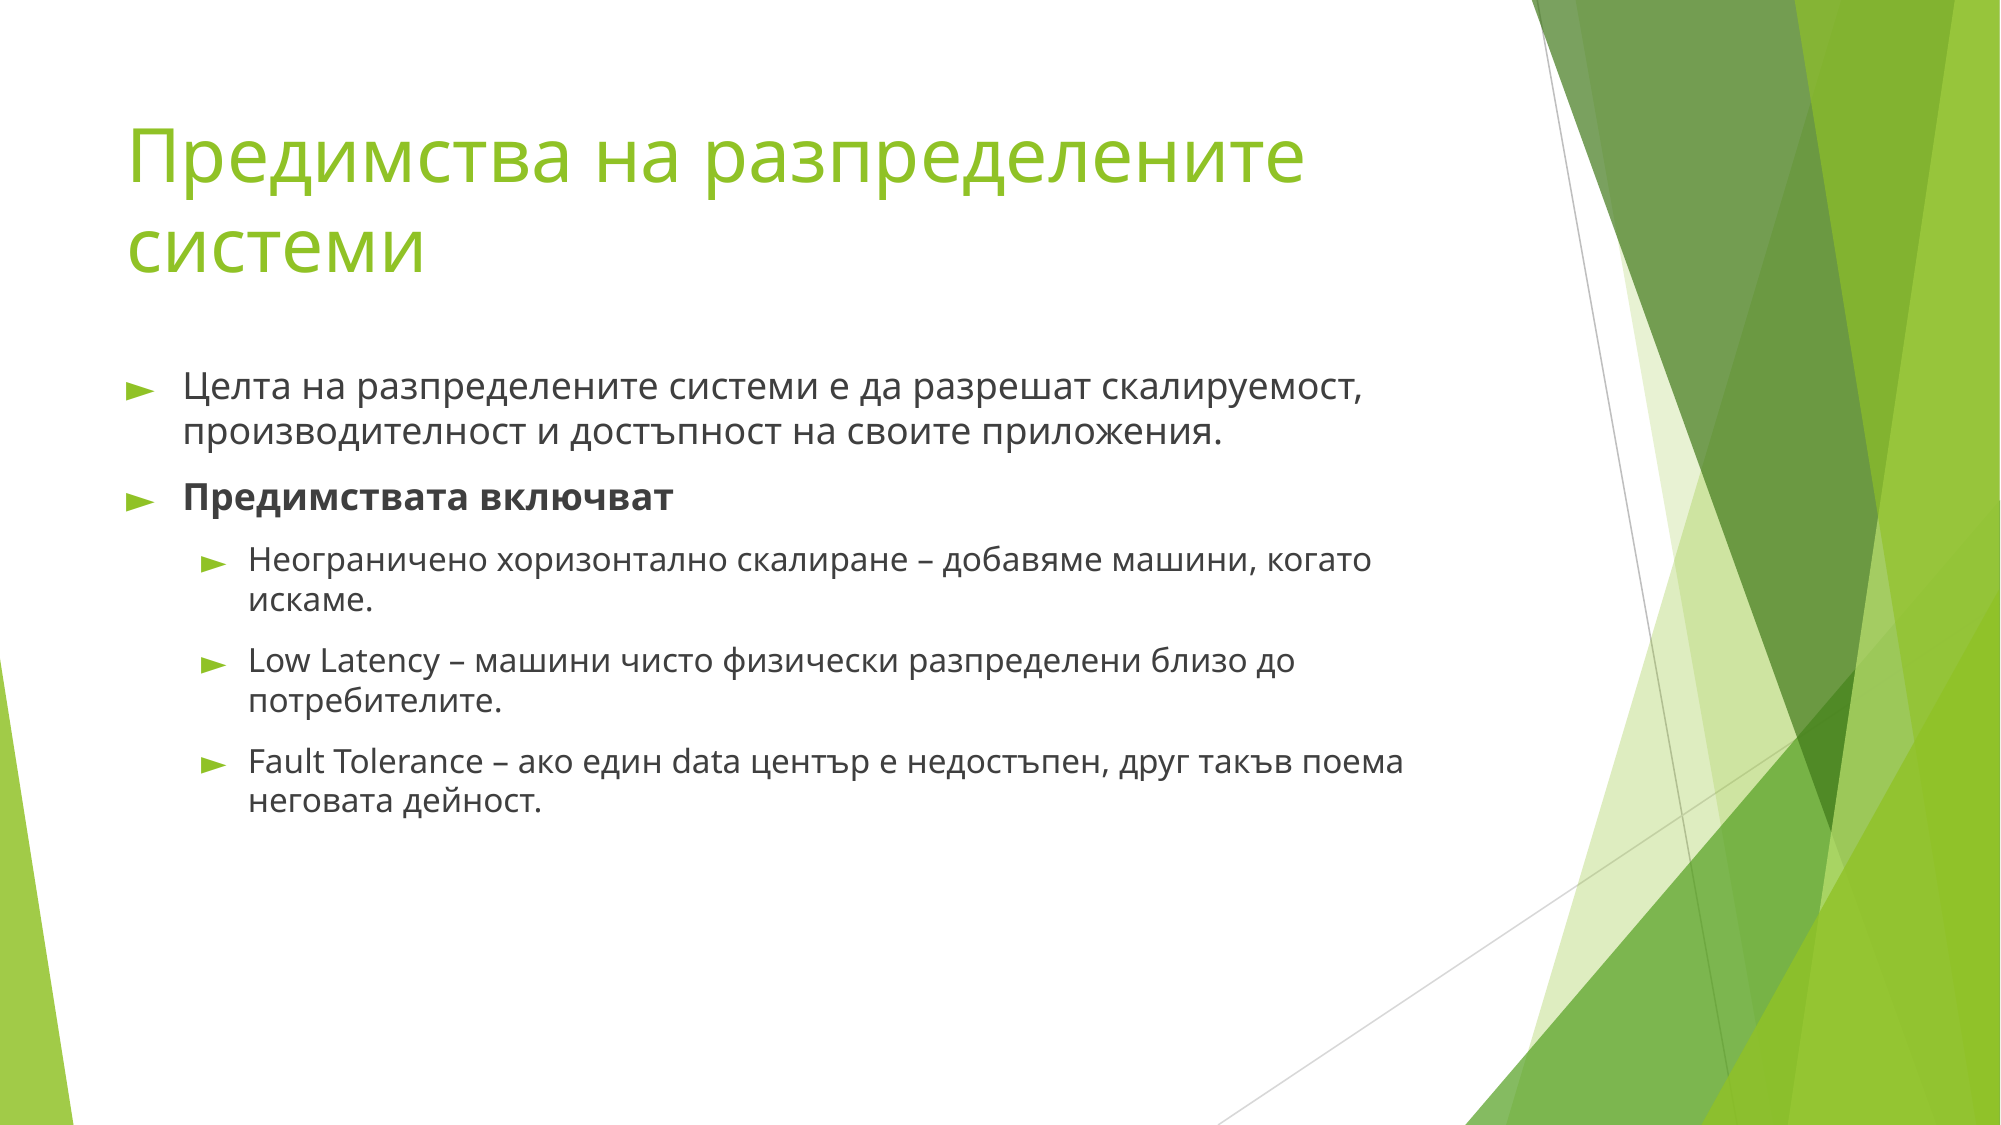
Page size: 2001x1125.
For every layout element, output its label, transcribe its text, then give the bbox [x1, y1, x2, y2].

title Предимства на разпределените системи [111, 99, 1522, 317]
list Целта на разпределените системи е да разрешат скалируемост, производителност и достъпност на своите приложения. Предимствата включват Неограничено хоризонтално скалиране – добавяме машини, когато искаме. Low Latency – машини чисто физически разпределени близо до потребителите. Fault Tolerance – ако един data център е недостъпен, друг такъв поема неговата дейност. [111, 354, 1522, 992]
